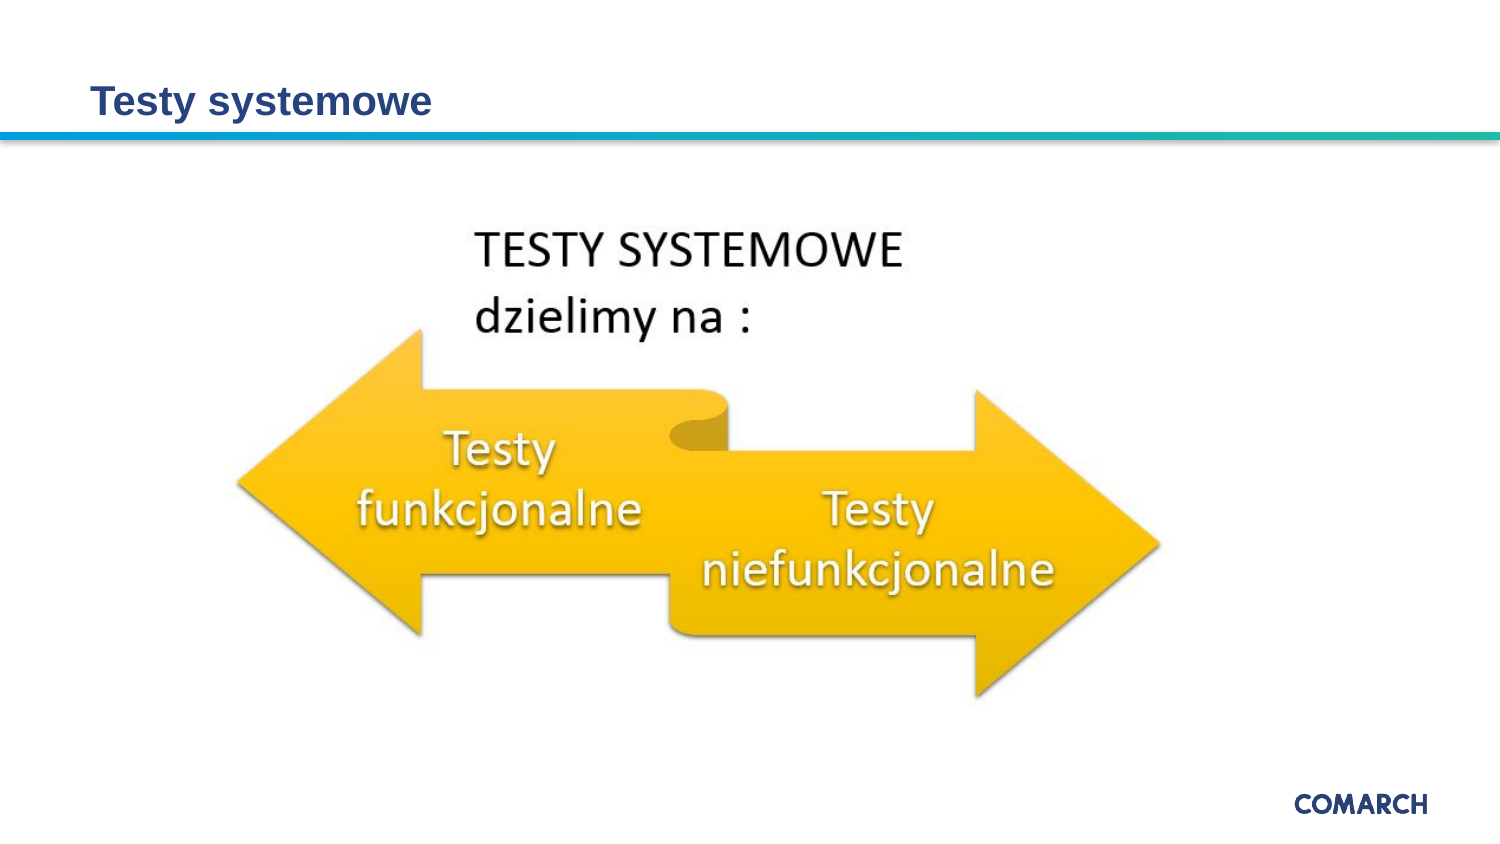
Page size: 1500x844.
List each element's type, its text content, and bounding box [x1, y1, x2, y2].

title Testy systemowe [75, 19, 1425, 132]
picture [191, 178, 1210, 836]
picture [1294, 793, 1427, 814]
